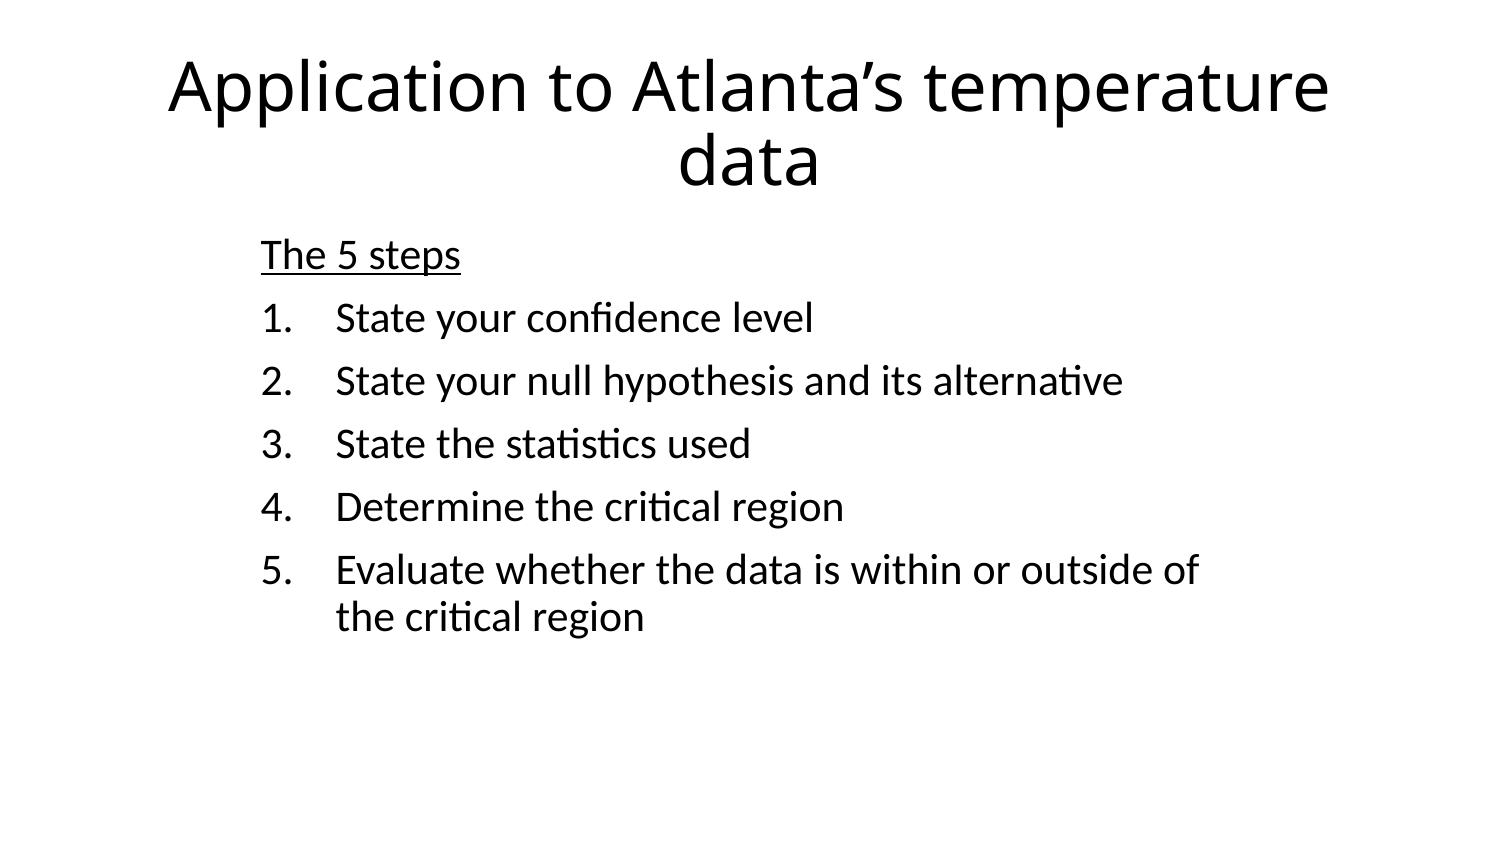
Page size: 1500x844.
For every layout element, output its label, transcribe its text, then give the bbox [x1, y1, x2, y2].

title Application to Atlanta’s temperature data [103, 44, 1397, 208]
list The 5 steps State your confidence level State your null hypothesis and its alternative State the statistics used Determine the critical region Evaluate whether the data is within or outside of the critical region [245, 224, 1255, 760]
